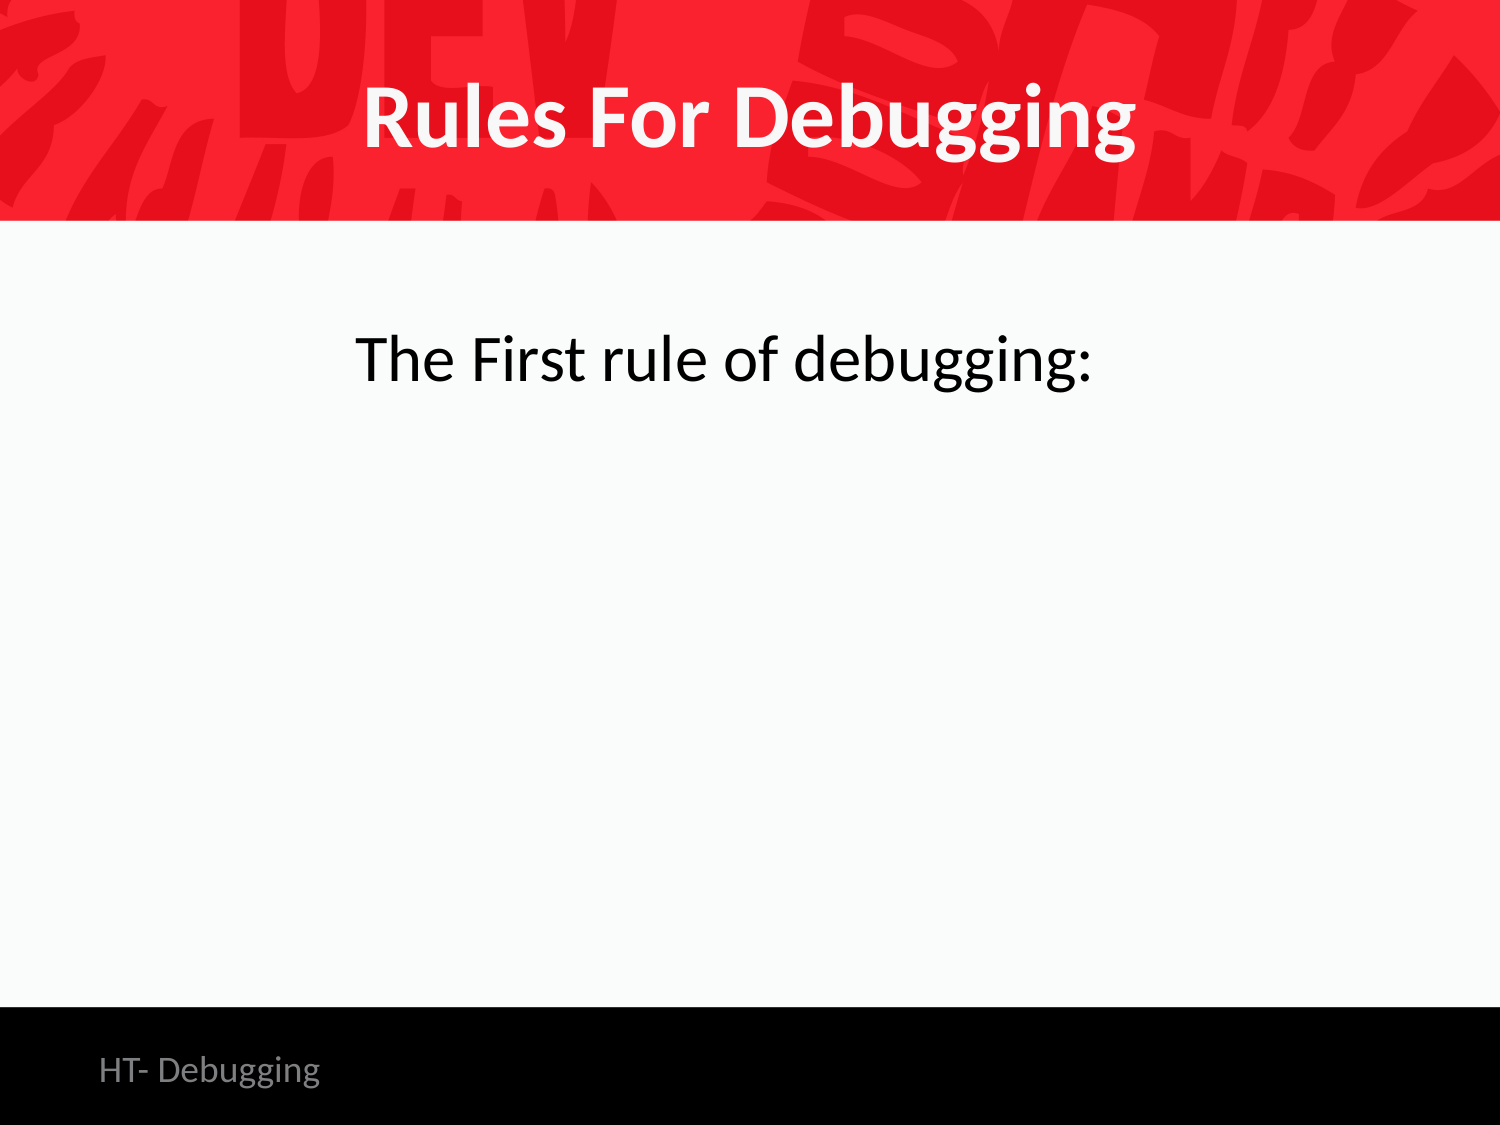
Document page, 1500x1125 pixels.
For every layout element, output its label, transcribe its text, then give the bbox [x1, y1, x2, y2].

footer HT- Debugging [83, 1038, 1434, 1098]
picture [0, 0, 1500, 1125]
title Rules For Debugging [75, 17, 1425, 205]
text_box The First rule of debugging: [340, 307, 1111, 643]
